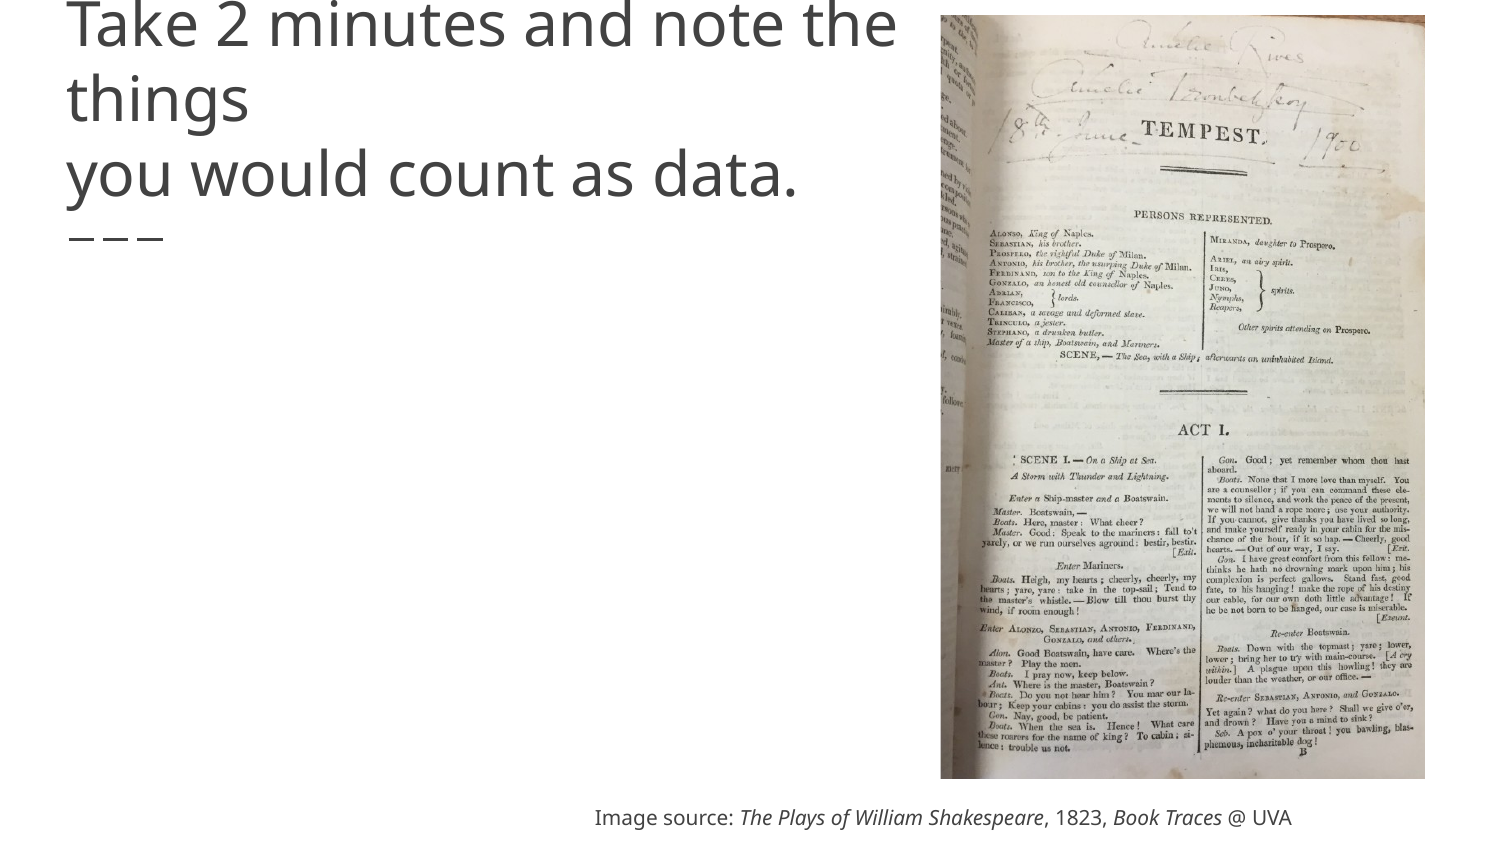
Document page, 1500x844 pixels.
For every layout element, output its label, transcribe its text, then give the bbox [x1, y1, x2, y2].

list Image source: The Plays of William Shakespeare, 1823, Book Traces @ UVA [580, 785, 1500, 844]
picture [940, 15, 1426, 779]
title Take 2 minutes and note the things you would count as data. [51, 70, 935, 300]
